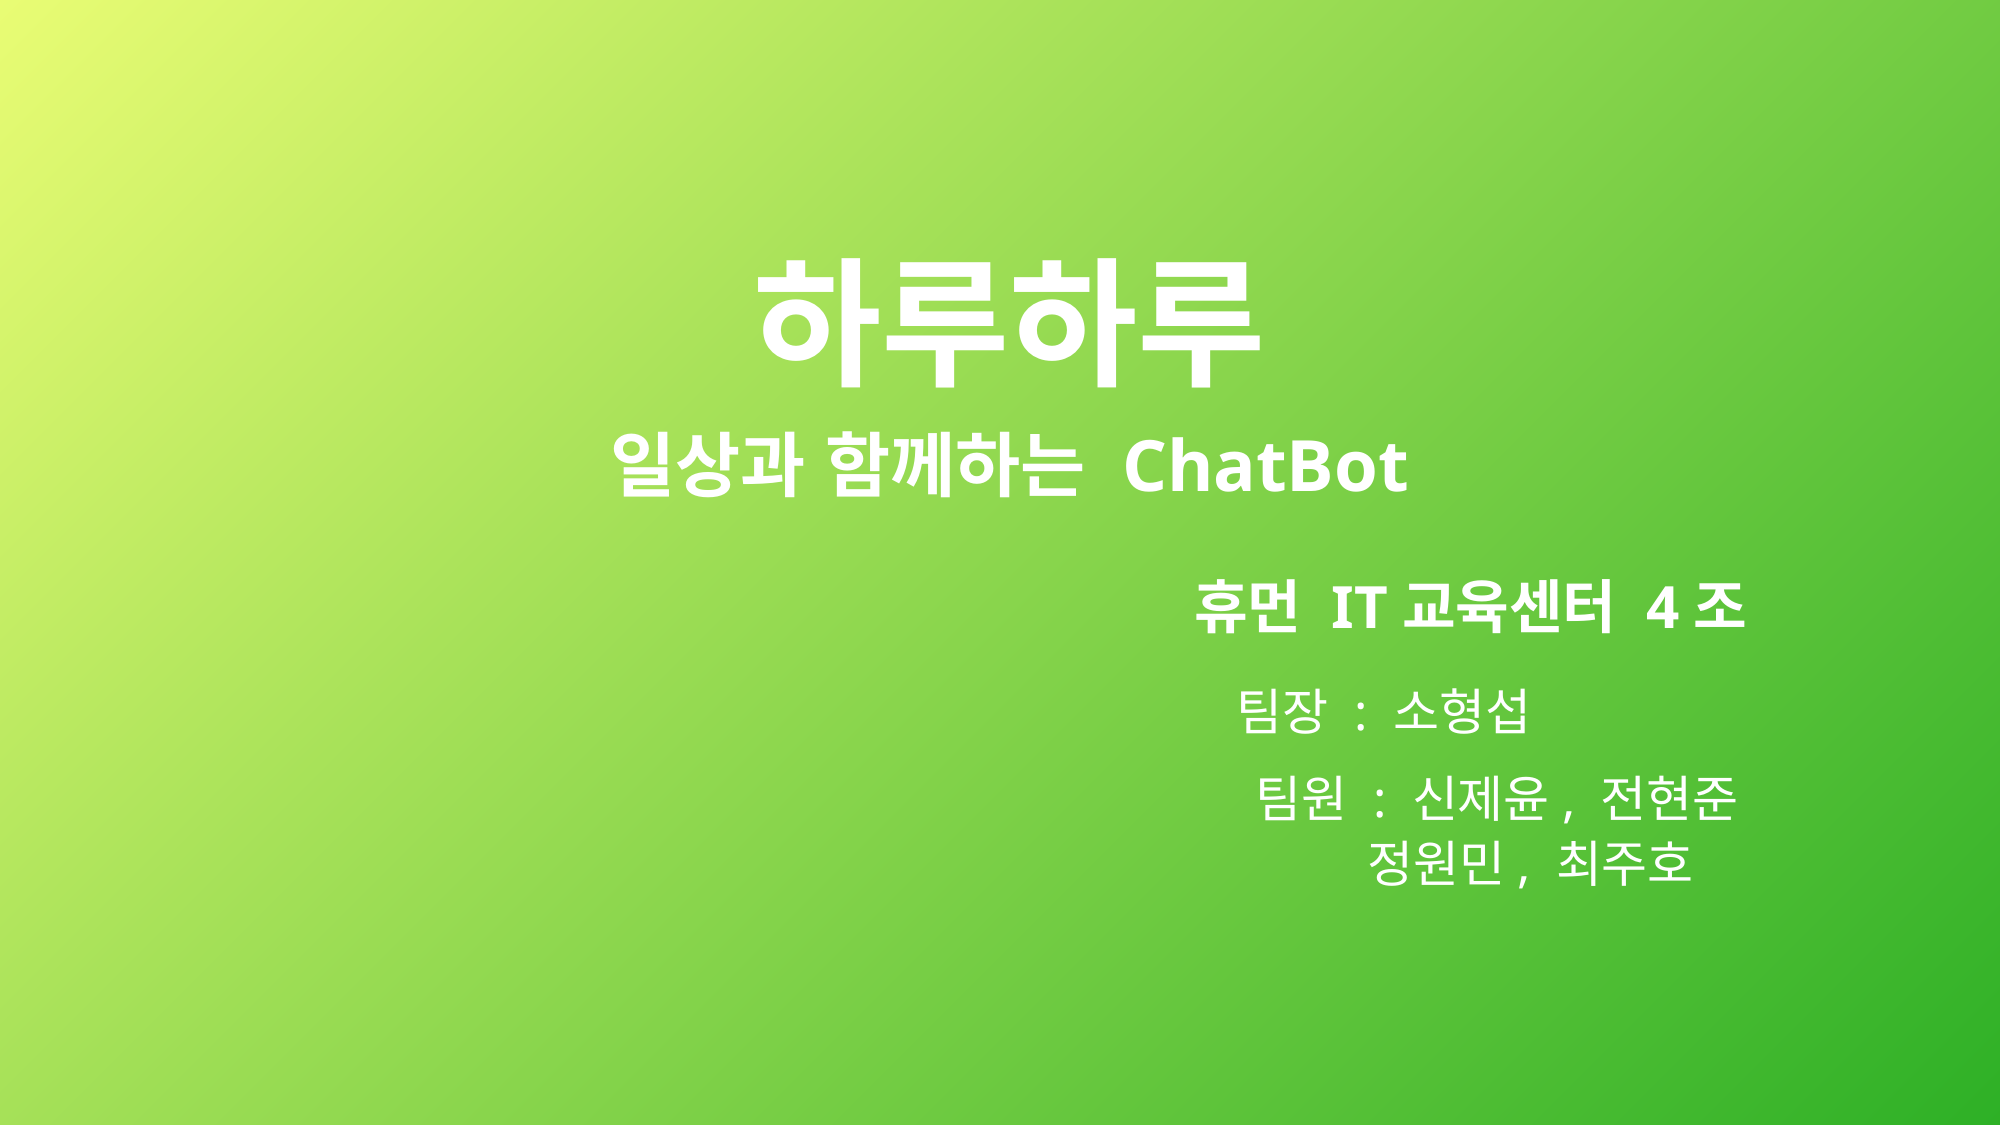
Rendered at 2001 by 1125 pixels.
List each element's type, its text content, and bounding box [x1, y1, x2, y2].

title 하루하루 일상과 함께하는 ChatBot [259, 243, 1760, 515]
subtitle 휴먼 IT교육센터 4조 팀장 : 소형섭 팀원 : 신제윤, 전현준 정원민, 최주호 [1111, 570, 1771, 997]
